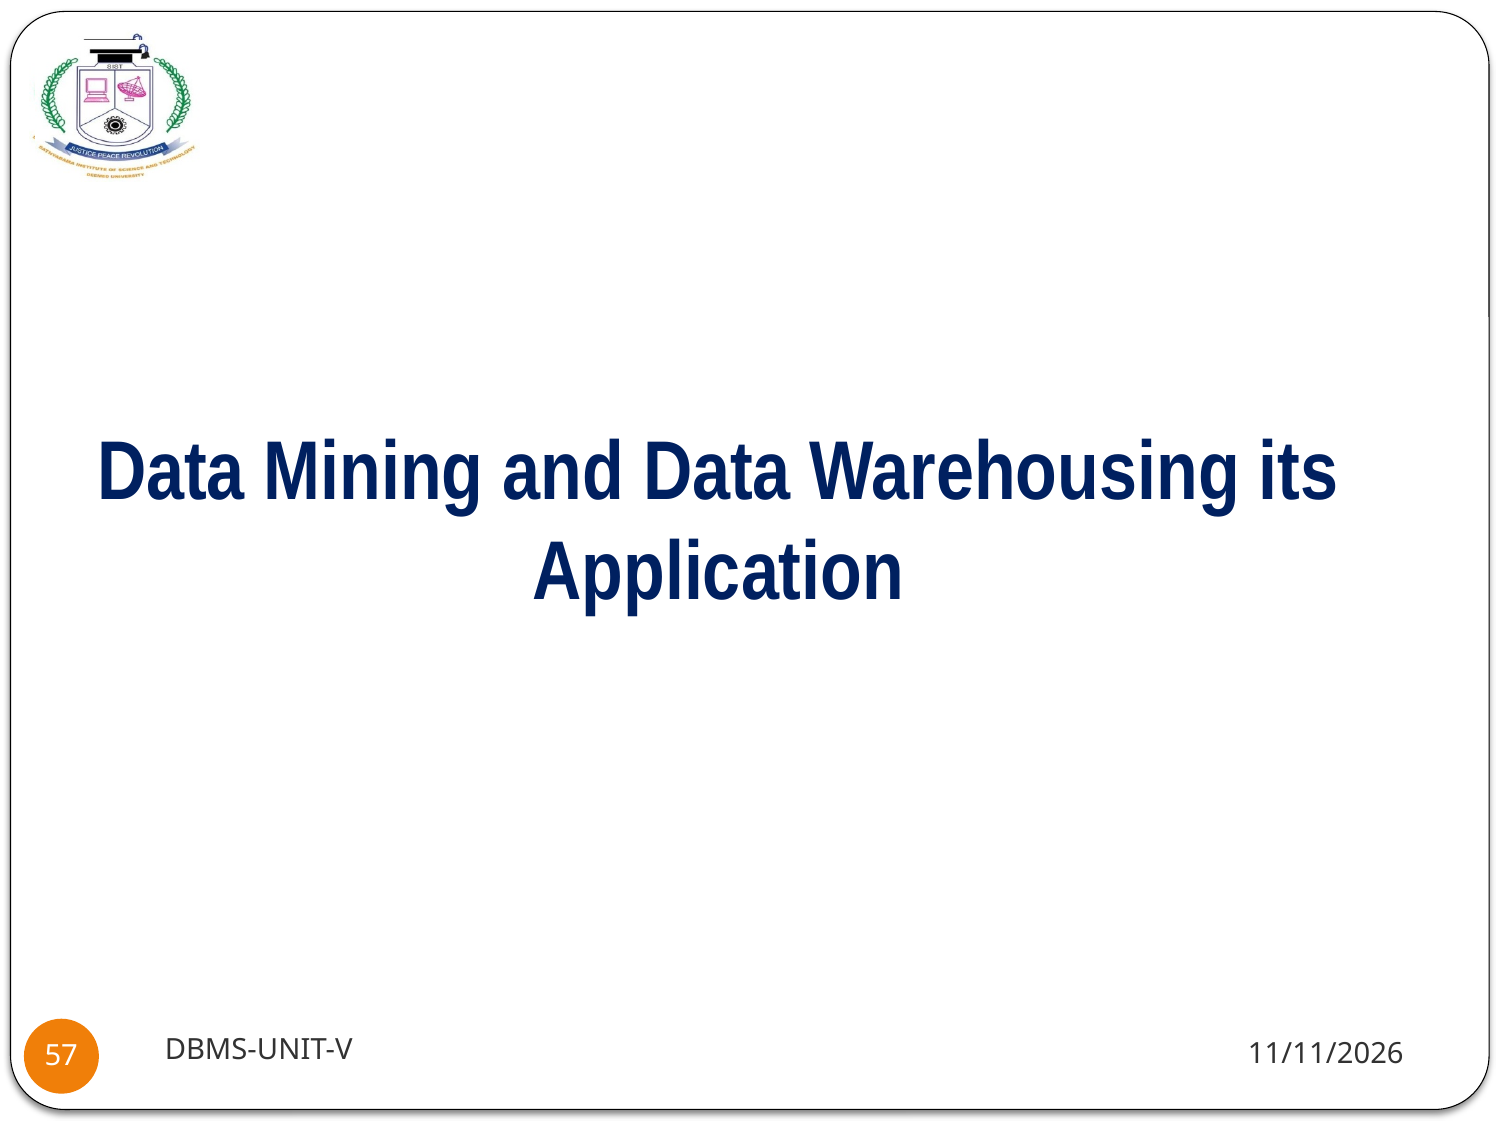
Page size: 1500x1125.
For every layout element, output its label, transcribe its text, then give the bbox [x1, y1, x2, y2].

text_box Data Mining and Data Warehousing its Application [0, 408, 1443, 624]
picture [29, 30, 200, 182]
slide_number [1012, 1015, 1419, 1094]
footer DBMS-UNIT-V [150, 1012, 800, 1088]
slide_number 57 [23, 1018, 99, 1094]
